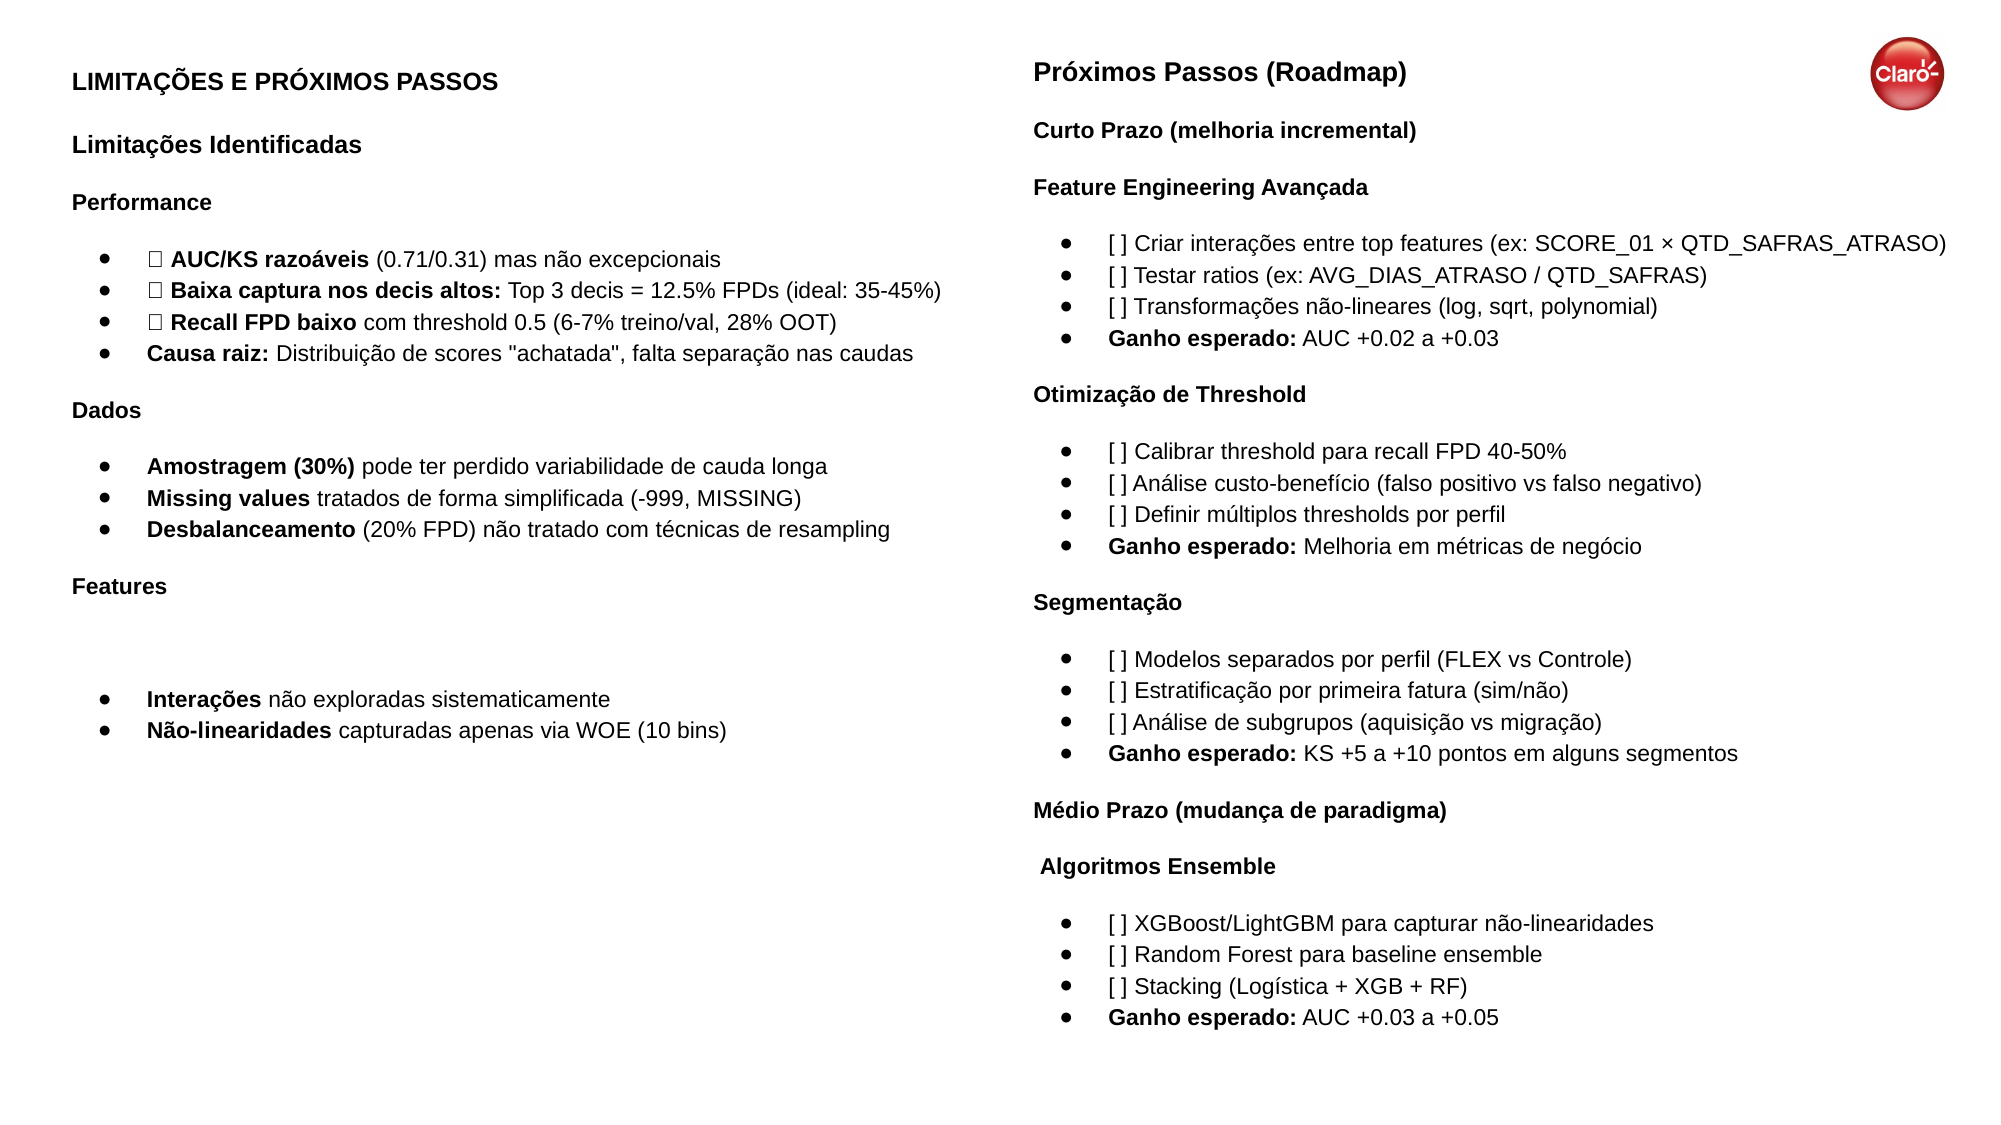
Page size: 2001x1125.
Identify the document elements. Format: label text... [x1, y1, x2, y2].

text_box LIMITAÇÕES E PRÓXIMOS PASSOS Limitações Identificadas Performance ✅ AUC/KS razoáveis (0.71/0.31) mas não excepcionais ❌ Baixa captura nos decis altos: Top 3 decis = 12.5% FPDs (ideal: 35-45%) ❌ Recall FPD baixo com threshold 0.5 (6-7% treino/val, 28% OOT) Causa raiz: Distribuição de scores "achatada", falta separação nas caudas Dados Amostragem (30%) pode ter perdido variabilidade de cauda longa Missing values tratados de forma simplificada (-999, MISSING) Desbalanceamento (20% FPD) não tratado com técnicas de resampling Features Interações não exploradas sistematicamente Não-linearidades capturadas apenas via WOE (10 bins) [56, 45, 1018, 824]
picture [1867, 34, 1946, 113]
text_box Próximos Passos (Roadmap) Curto Prazo (melhoria incremental) Feature Engineering Avançada [ ] Criar interações entre top features (ex: SCORE_01 × QTD_SAFRAS_ATRASO) [ ] Testar ratios (ex: AVG_DIAS_ATRASO / QTD_SAFRAS) [ ] Transformações não-lineares (log, sqrt, polynomial) Ganho esperado: AUC +0.02 a +0.03 Otimização de Threshold [ ] Calibrar threshold para recall FPD 40-50% [ ] Análise custo-benefício (falso positivo vs falso negativo) [ ] Definir múltiplos thresholds por perfil Ganho esperado: Melhoria em métricas de negócio Segmentação [ ] Modelos separados por perfil (FLEX vs Controle) [ ] Estratificação por primeira fatura (sim/não) [ ] Análise de subgrupos (aquisição vs migração) Ganho esperado: KS +5 a +10 pontos em alguns segmentos Médio Prazo (mudança de paradigma) Algoritmos Ensemble [ ] XGBoost/LightGBM para capturar não-linearidades [ ] Random Forest para baseline ensemble [ ] Stacking (Logística + XGB + RF) Ganho esperado: AUC +0.03 a +0.05 [1018, 34, 2000, 1046]
